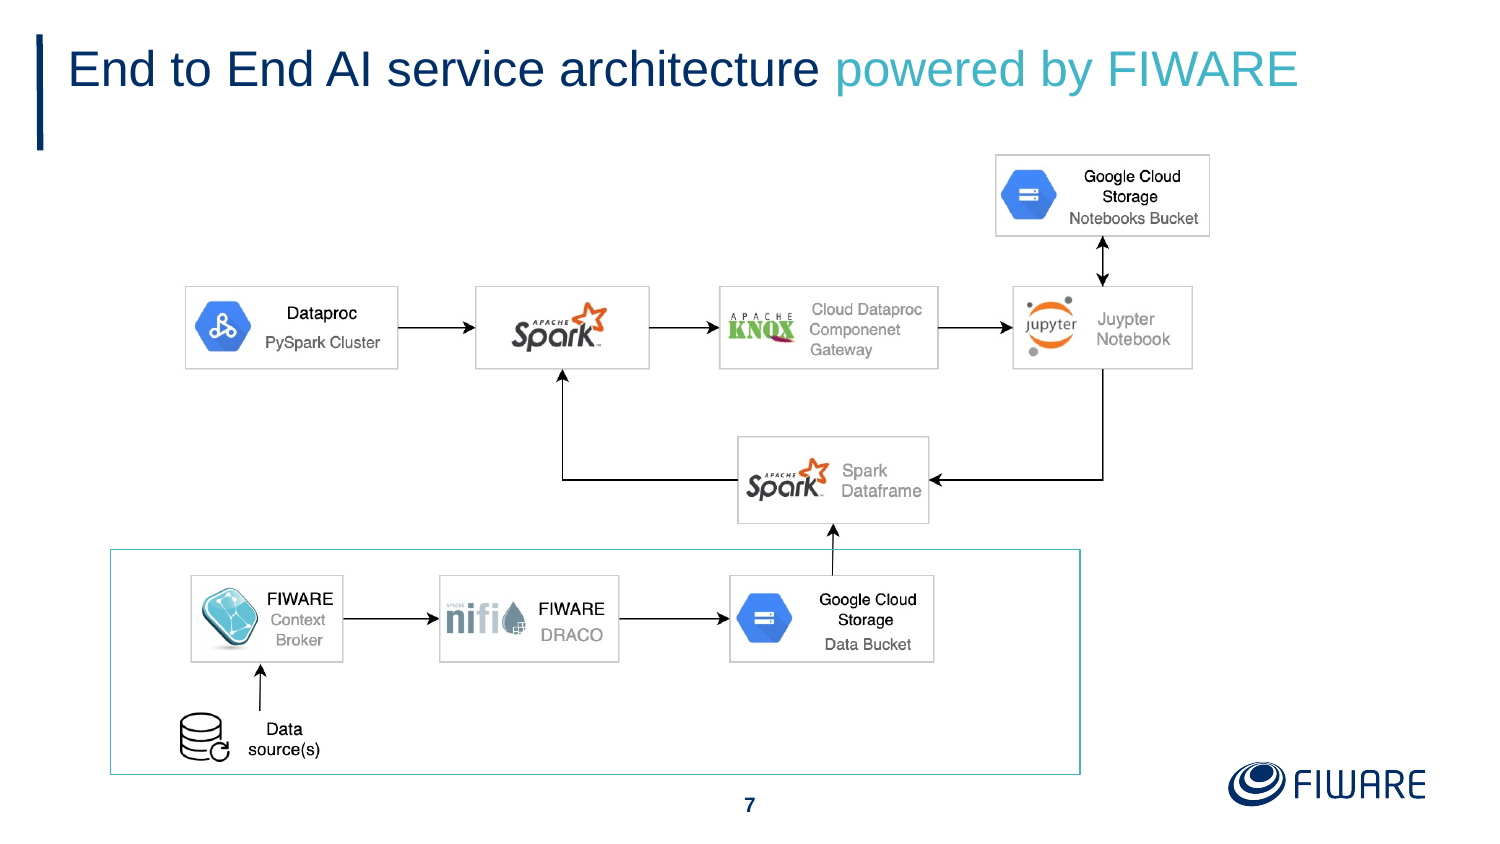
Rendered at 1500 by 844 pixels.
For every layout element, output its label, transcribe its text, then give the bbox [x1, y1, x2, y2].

picture [1226, 759, 1429, 808]
picture [180, 154, 1210, 766]
title End to End AI service architecture powered by FIWARE [56, 30, 1487, 155]
slide_number ‹#› [665, 782, 835, 827]
text_box [110, 549, 1080, 775]
